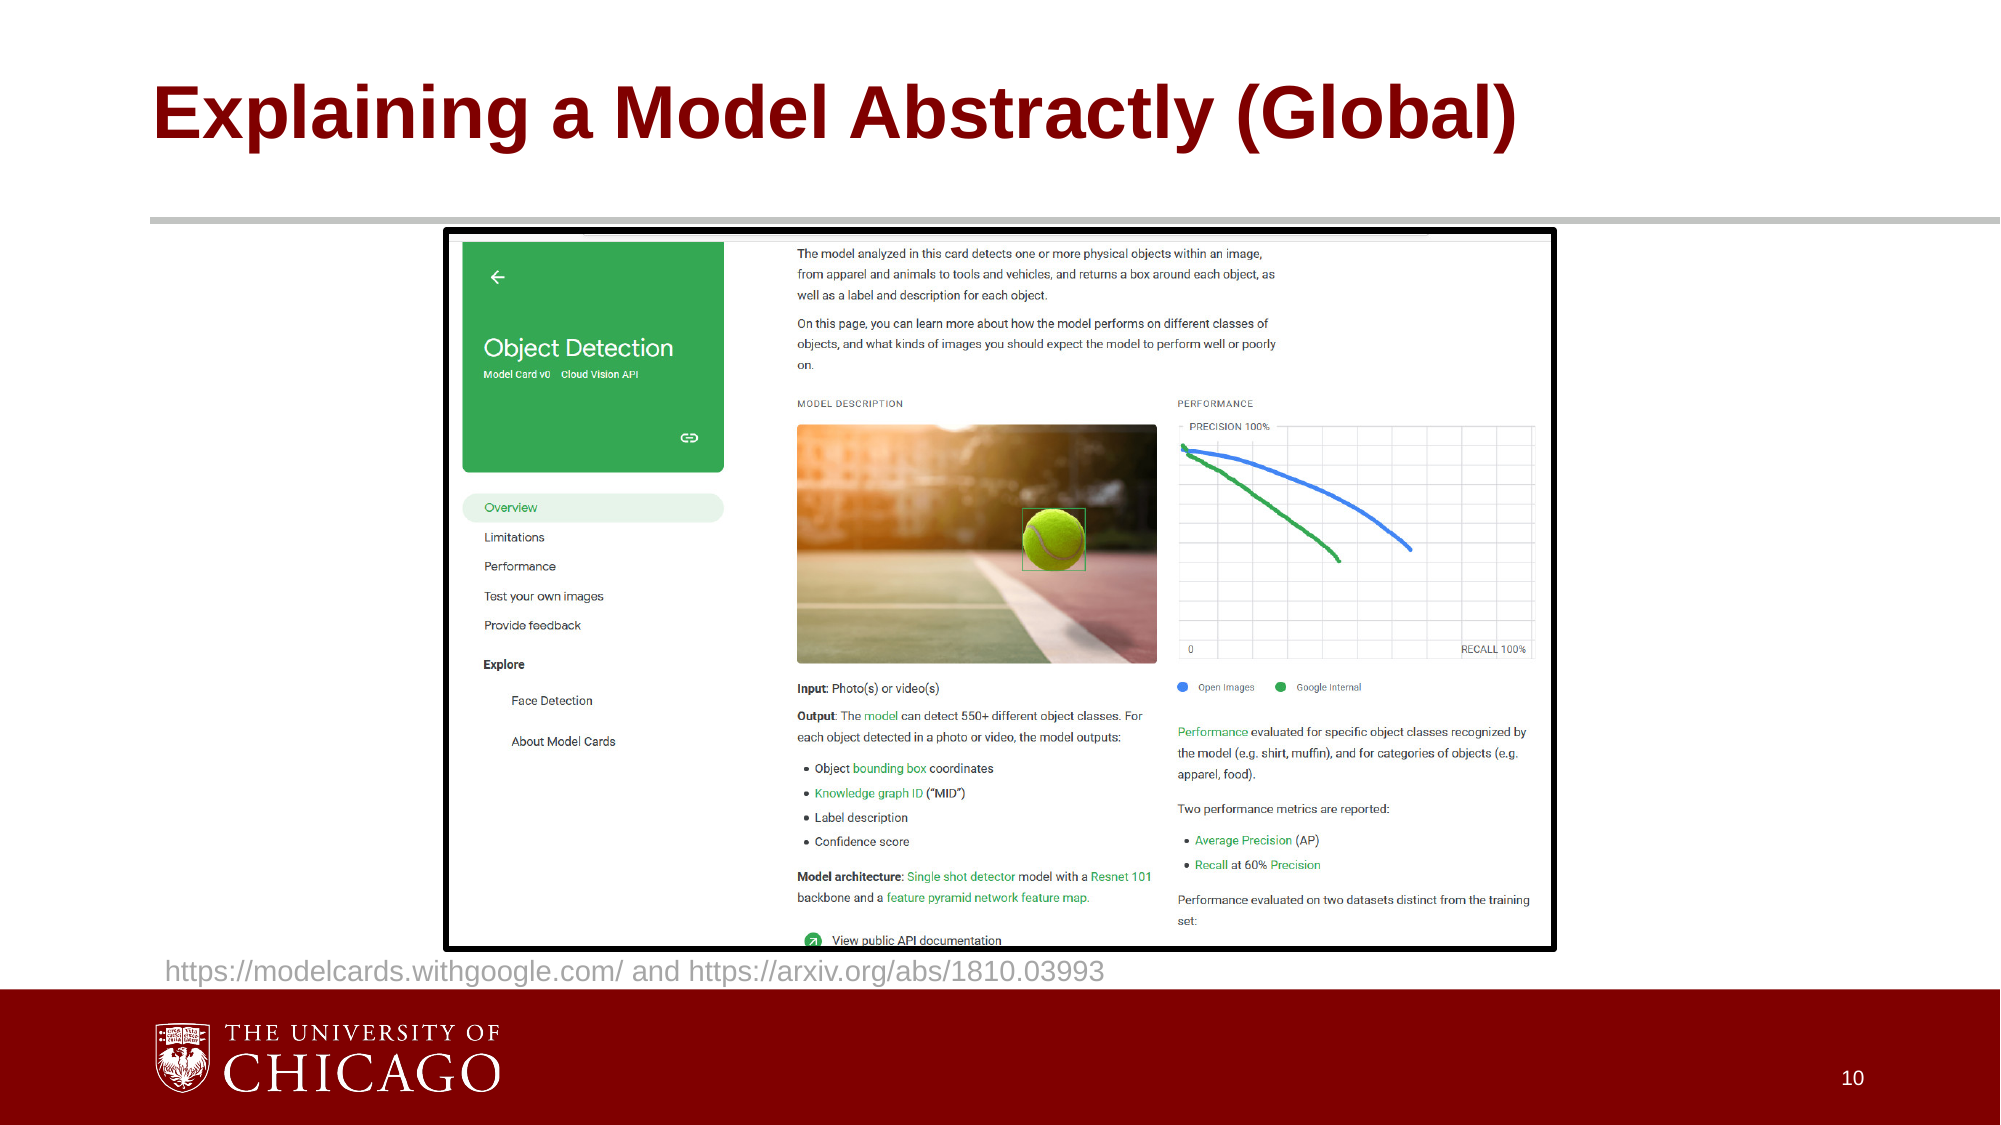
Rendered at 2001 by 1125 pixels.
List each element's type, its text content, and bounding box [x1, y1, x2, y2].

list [449, 233, 1551, 946]
slide_number 10 [1412, 1046, 1880, 1107]
title Explaining a Model Abstractly (Global) [137, 0, 1863, 218]
text_box https://modelcards.withgoogle.com/ and https://arxiv.org/abs/1810.03993 [150, 944, 1900, 995]
